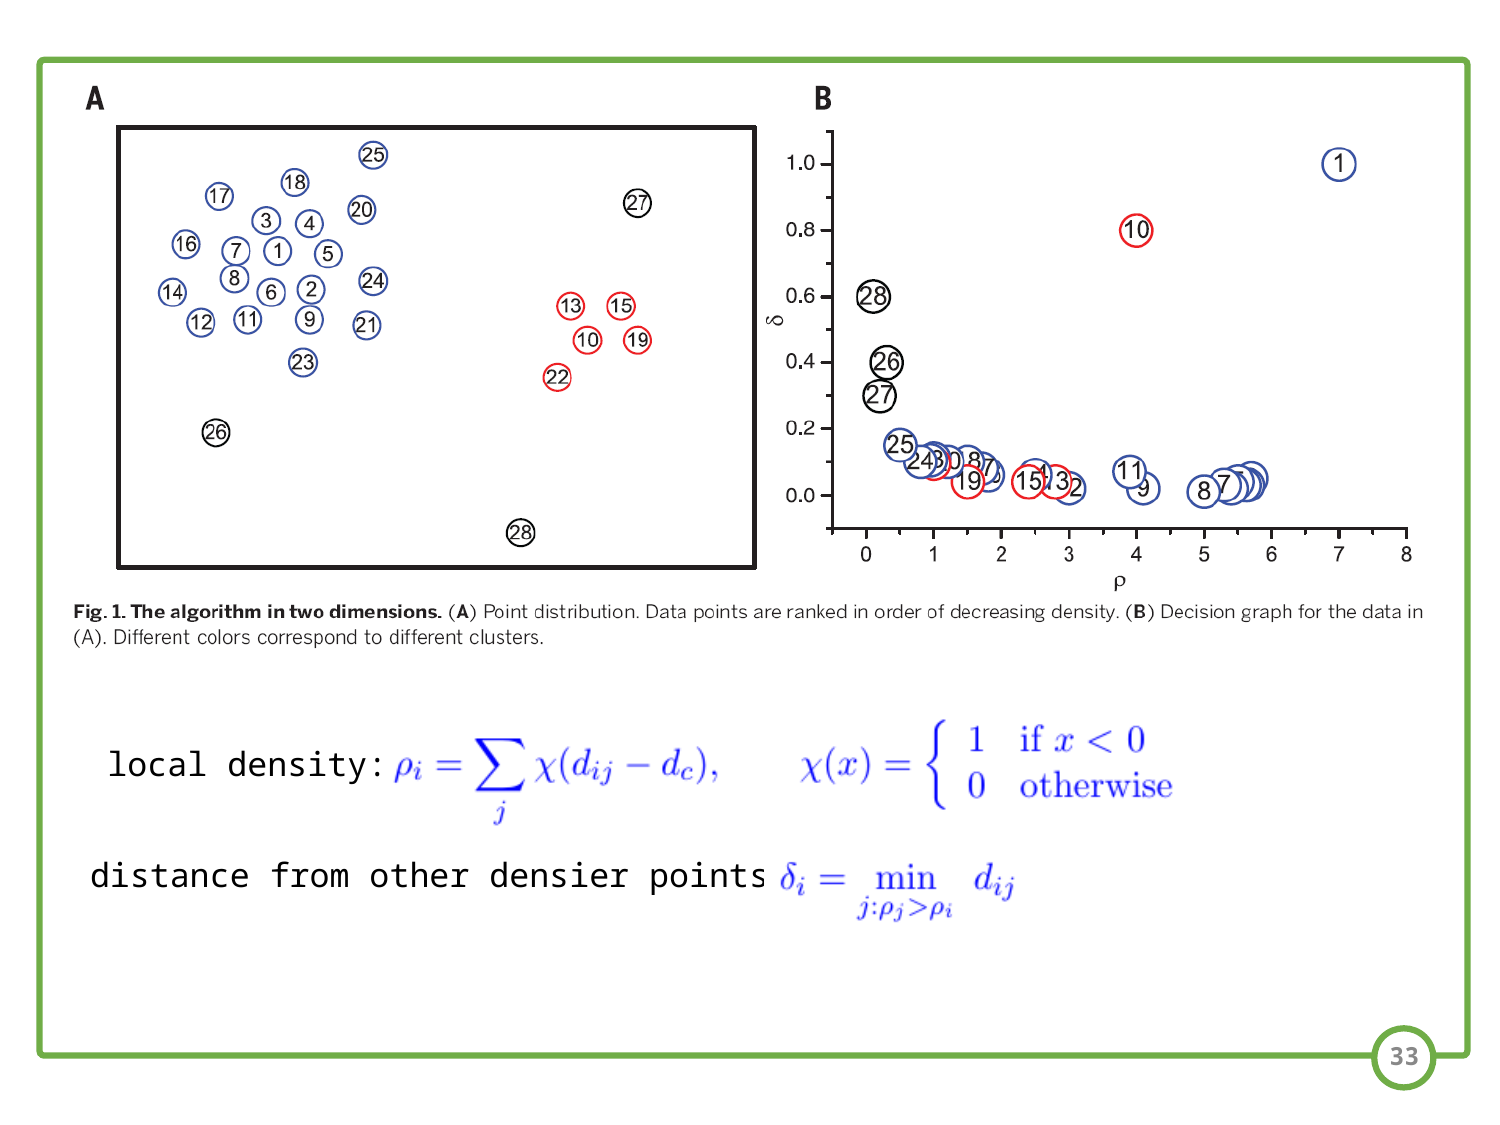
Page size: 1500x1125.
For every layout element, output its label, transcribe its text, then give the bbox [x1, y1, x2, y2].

picture [71, 72, 1429, 655]
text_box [111, 704, 1185, 843]
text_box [111, 842, 1029, 938]
slide_number 33 [1356, 1034, 1420, 1082]
